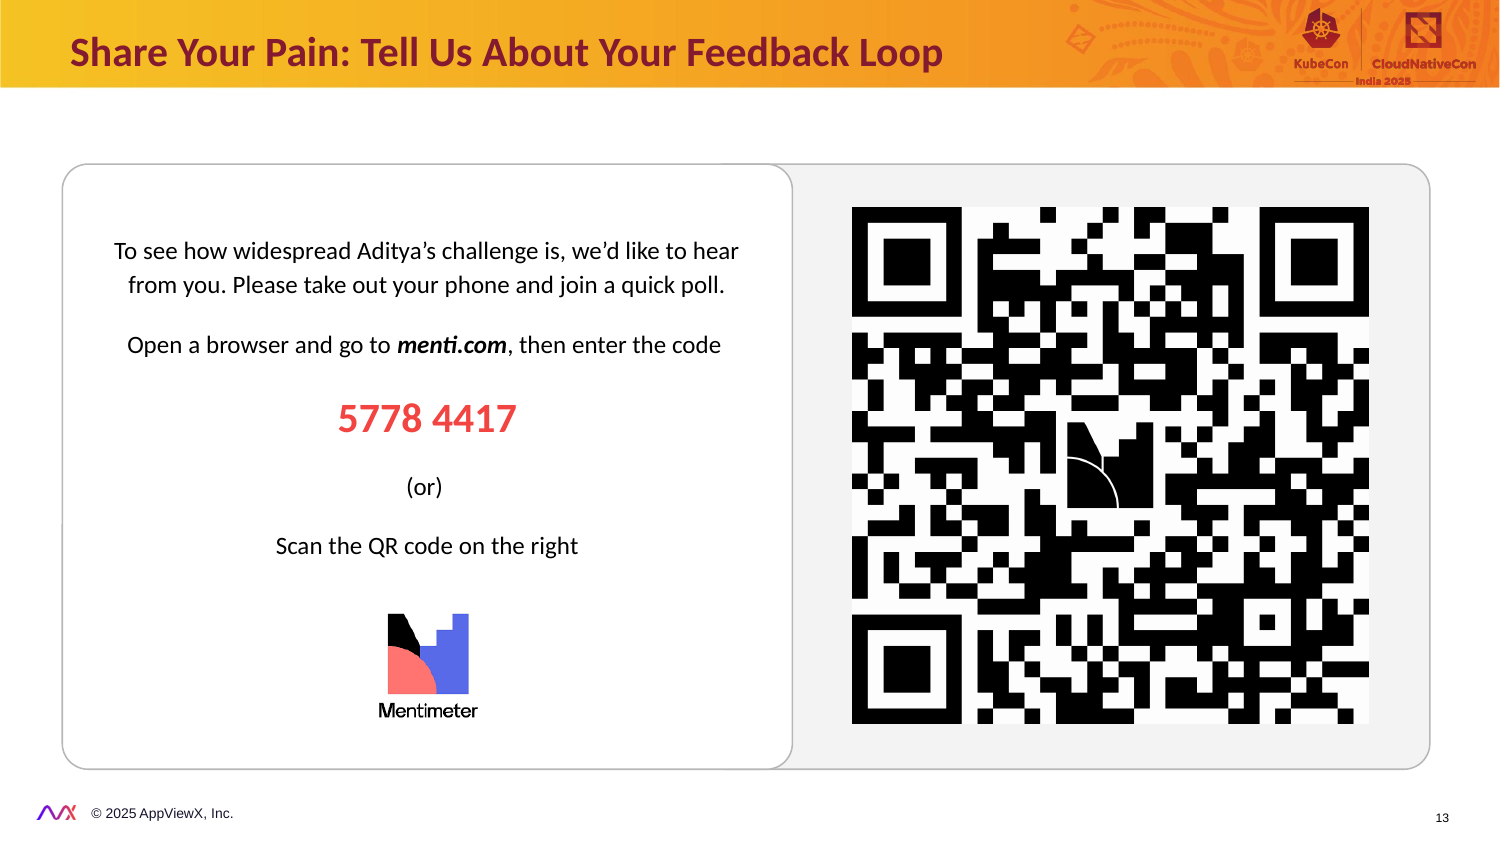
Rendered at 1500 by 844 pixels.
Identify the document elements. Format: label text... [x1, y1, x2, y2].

text_box [62, 164, 793, 770]
picture [0, 0, 1500, 834]
text_box To see how widespread Aditya’s challenge is, we’d like to hear from you. Please take out your phone and join a quick poll. Open a browser and go to menti.com, then enter the code 5778 4417 (or) Scan the QR code on the right [83, 186, 772, 603]
text_box [771, 164, 1430, 770]
text_box Share Your Pain: Tell Us About Your Feedback Loop [59, 0, 1315, 135]
